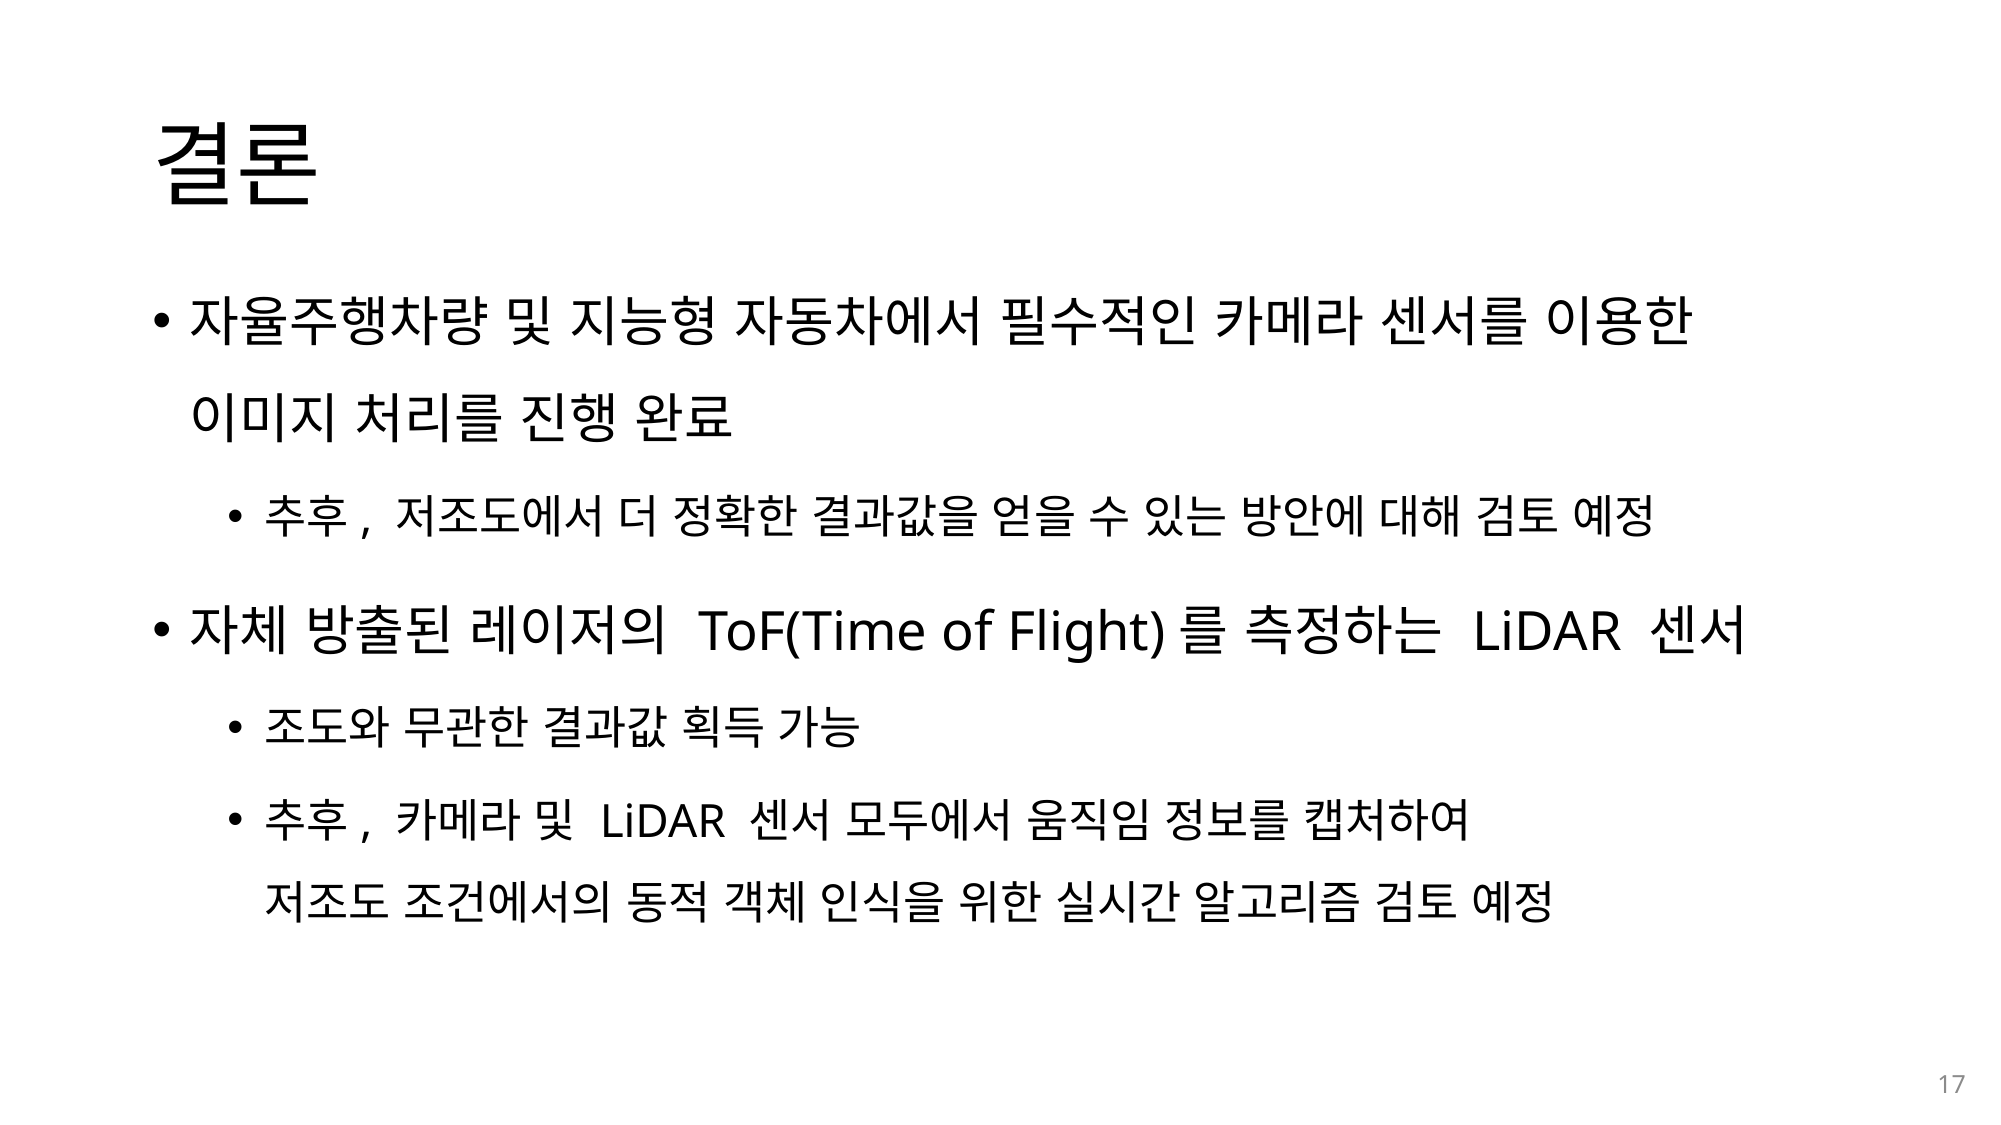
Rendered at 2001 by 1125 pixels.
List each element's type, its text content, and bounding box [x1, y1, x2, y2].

slide_number 17 [1531, 1055, 1982, 1116]
list 자율주행차량 및 지능형 자동차에서 필수적인 카메라 센서를 이용한 이미지 처리를 진행 완료 추후, 저조도에서 더 정확한 결과값을 얻을 수 있는 방안에 대해 검토 예정 자체 방출된 레이저의 ToF(Time of Flight)를 측정하는 LiDAR 센서 조도와 무관한 결과값 획득 가능 추후, 카메라 및 LiDAR 센서 모두에서 움직임 정보를 캡처하여 저조도 조건에서의 동적 객체 인식을 위한 실시간 알고리즘 검토 예정 [137, 278, 1863, 1073]
title 결론 [137, 59, 1863, 278]
